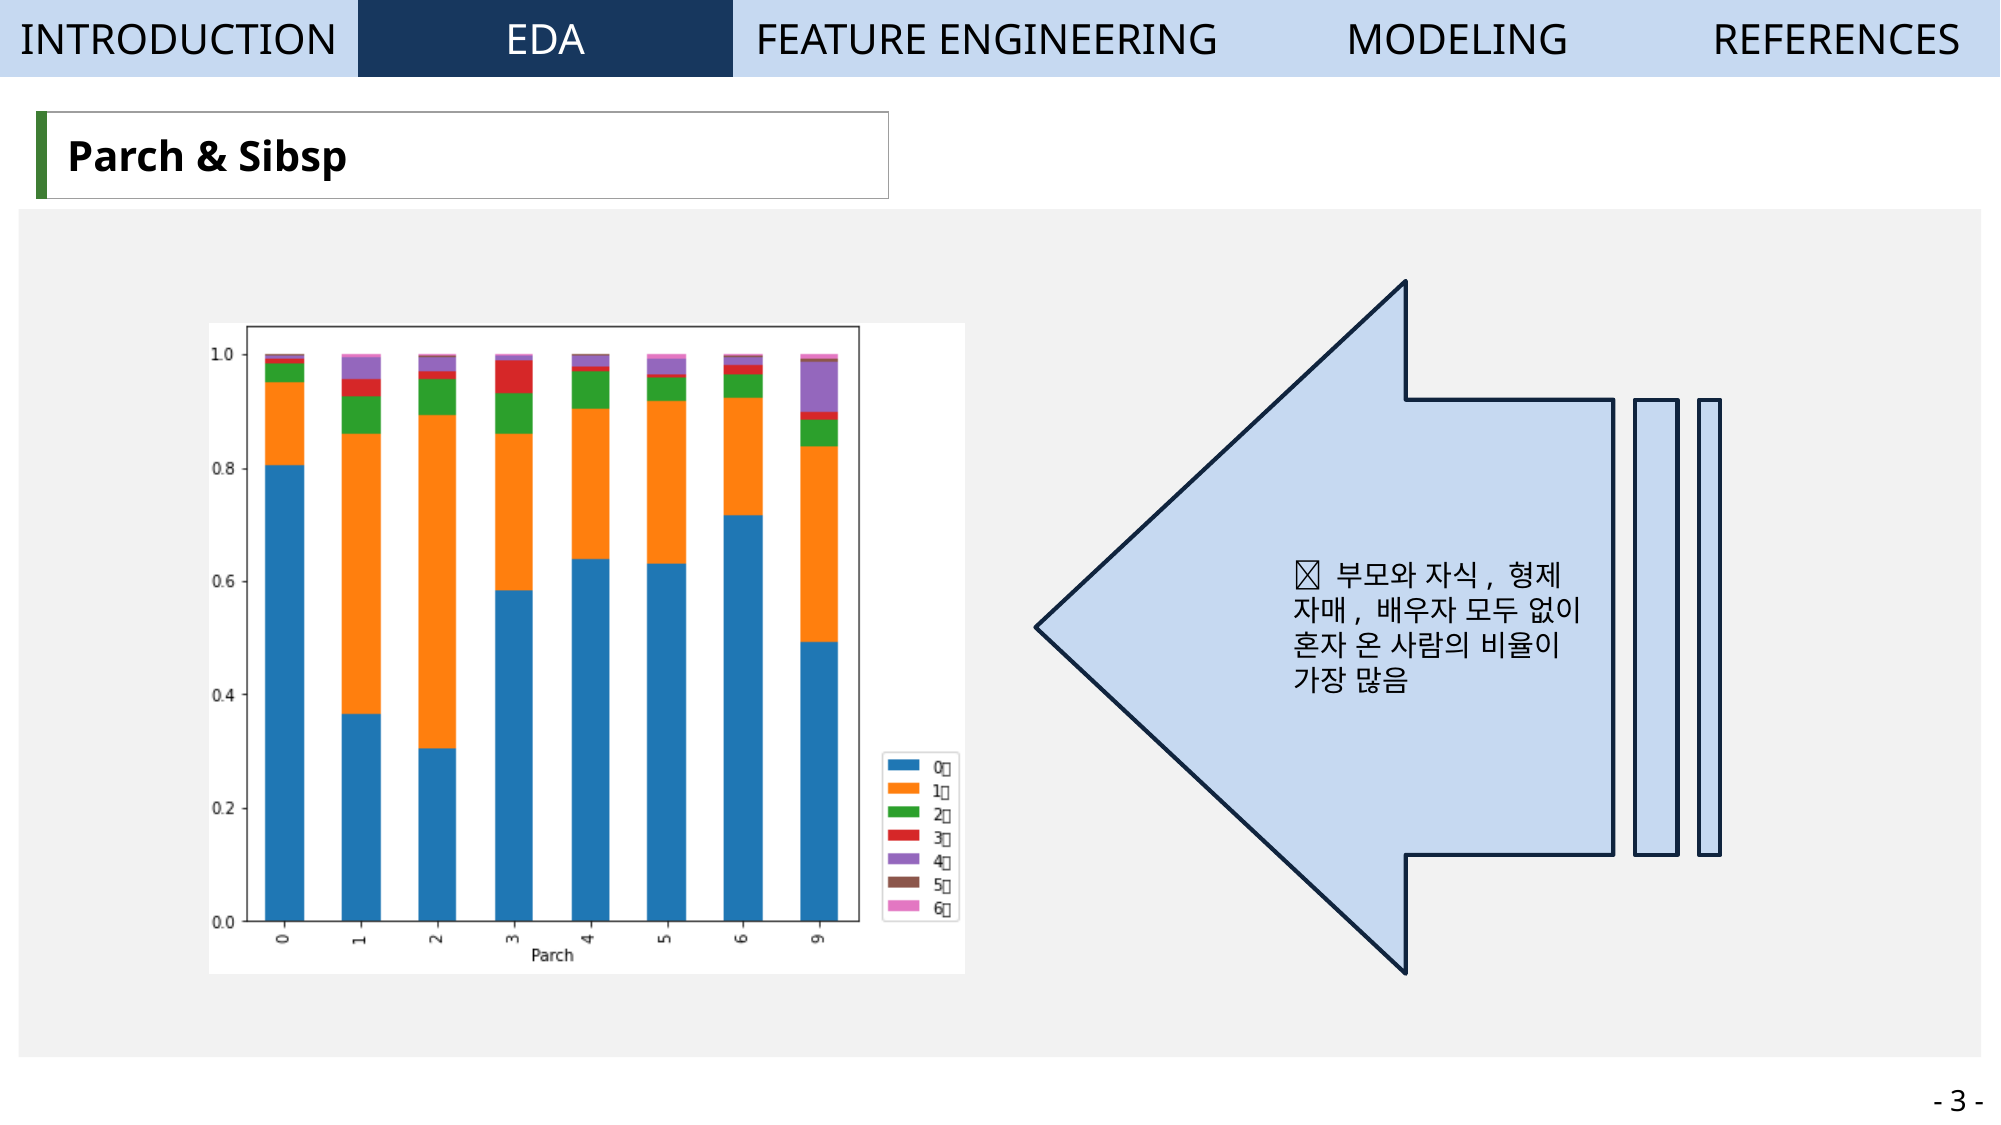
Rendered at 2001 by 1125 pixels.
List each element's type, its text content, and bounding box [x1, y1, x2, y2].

text_box  부모와 자식, 형제 자매, 배우자 모두 없이 혼자 온 사람의 비율이 가장 많음 [1697, 398, 1722, 857]
text_box [18, 209, 1982, 1058]
table_header EDA [358, 0, 733, 77]
text_box  부모와 자식, 형제 자매, 배우자 모두 없이 혼자 온 사람의 비율이 가장 많음 [1033, 279, 1616, 976]
picture [209, 323, 965, 974]
table_header REFERENCES [1673, 0, 2000, 77]
table_header MODELING [1242, 0, 1673, 77]
table_header Parch & Sibsp [47, 113, 888, 198]
text_box  부모와 자식, 형제 자매, 배우자 모두 없이 혼자 온 사람의 비율이 가장 많음 [1633, 398, 1680, 857]
table_header FEATURE ENGINEERING [733, 0, 1242, 77]
table_header INTRODUCTION [0, 0, 358, 77]
text_box - 3 - [1918, 1074, 2000, 1125]
